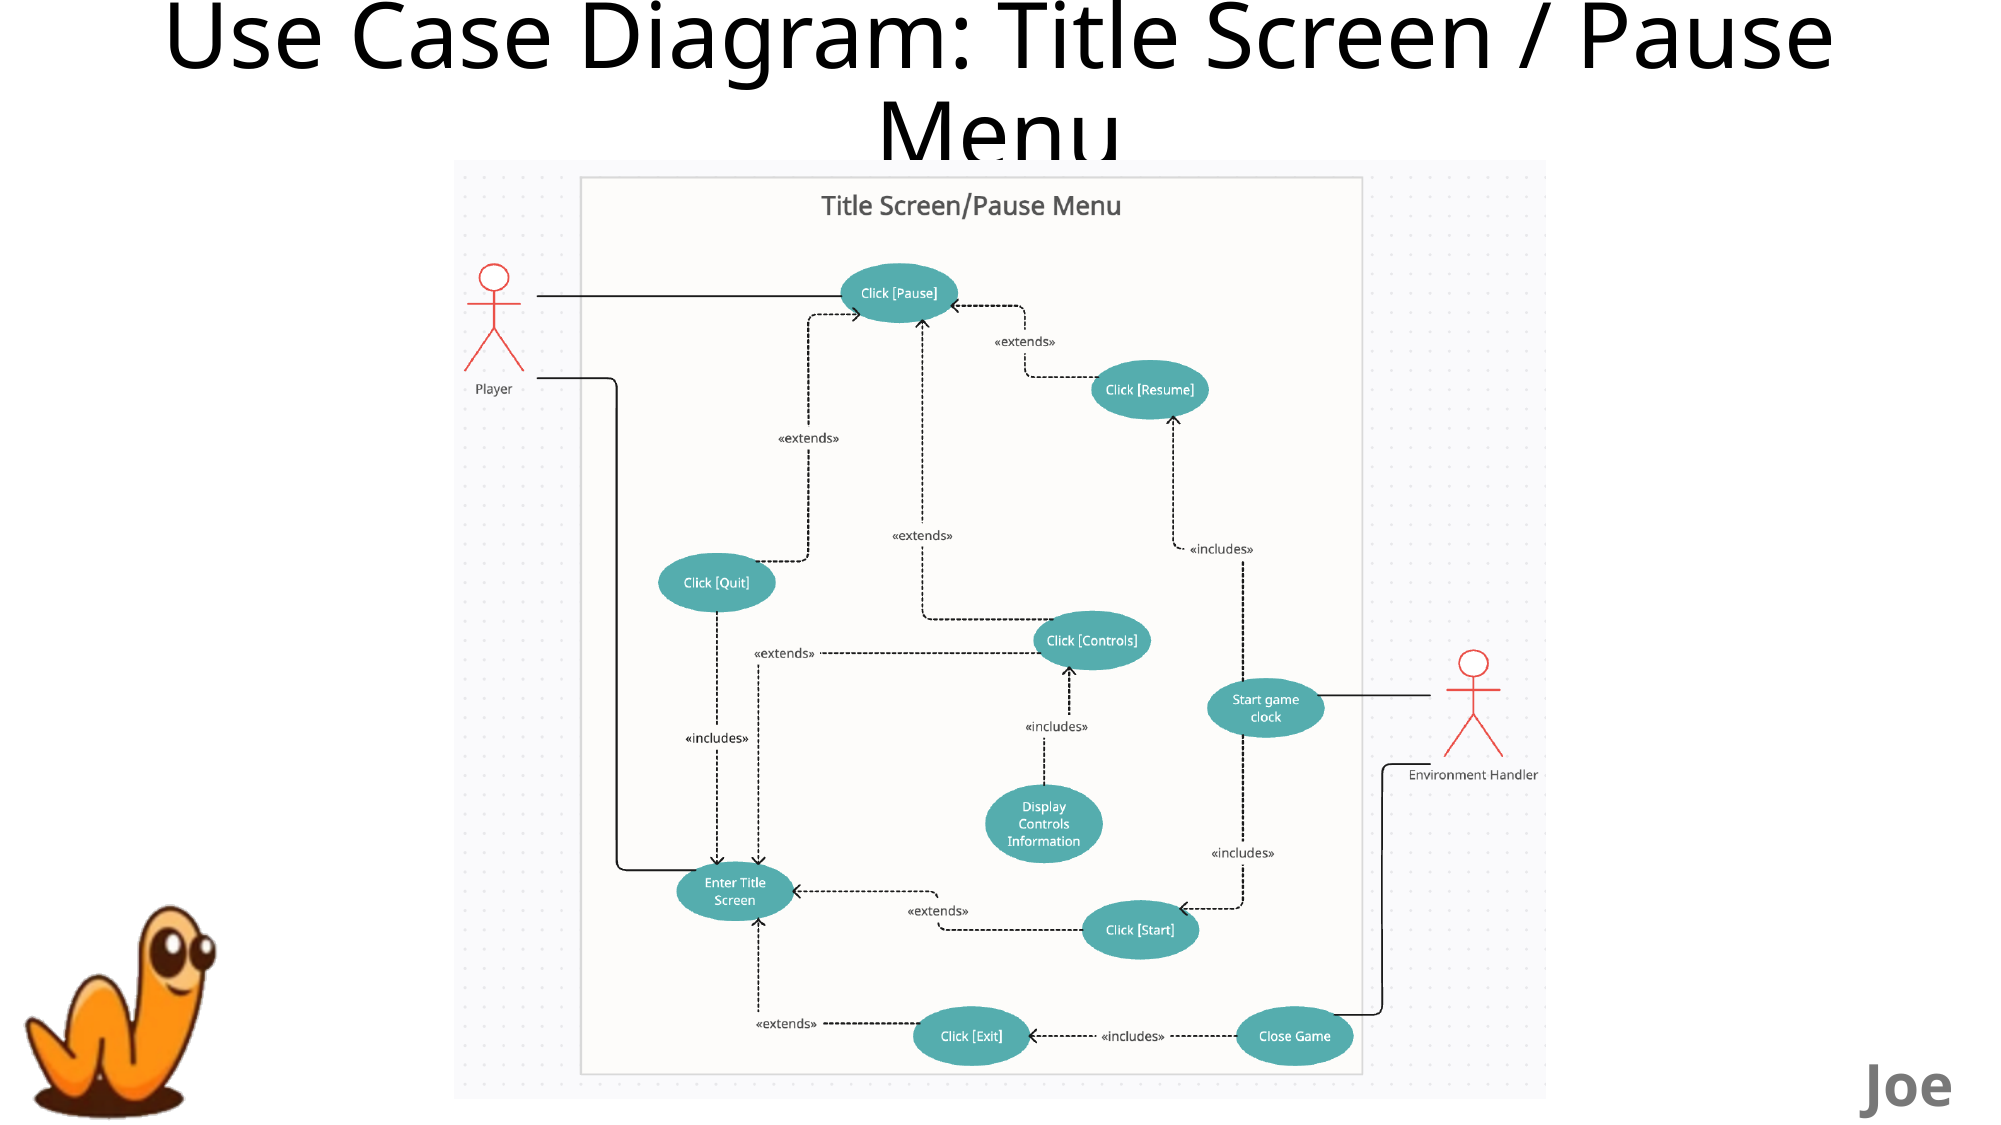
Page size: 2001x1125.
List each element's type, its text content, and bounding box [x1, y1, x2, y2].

title Use Case Diagram: Title Screen / Pause Menu [137, 0, 1863, 197]
footer Joe [1832, 1052, 1986, 1113]
picture [0, 889, 283, 1125]
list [453, 159, 1546, 1099]
